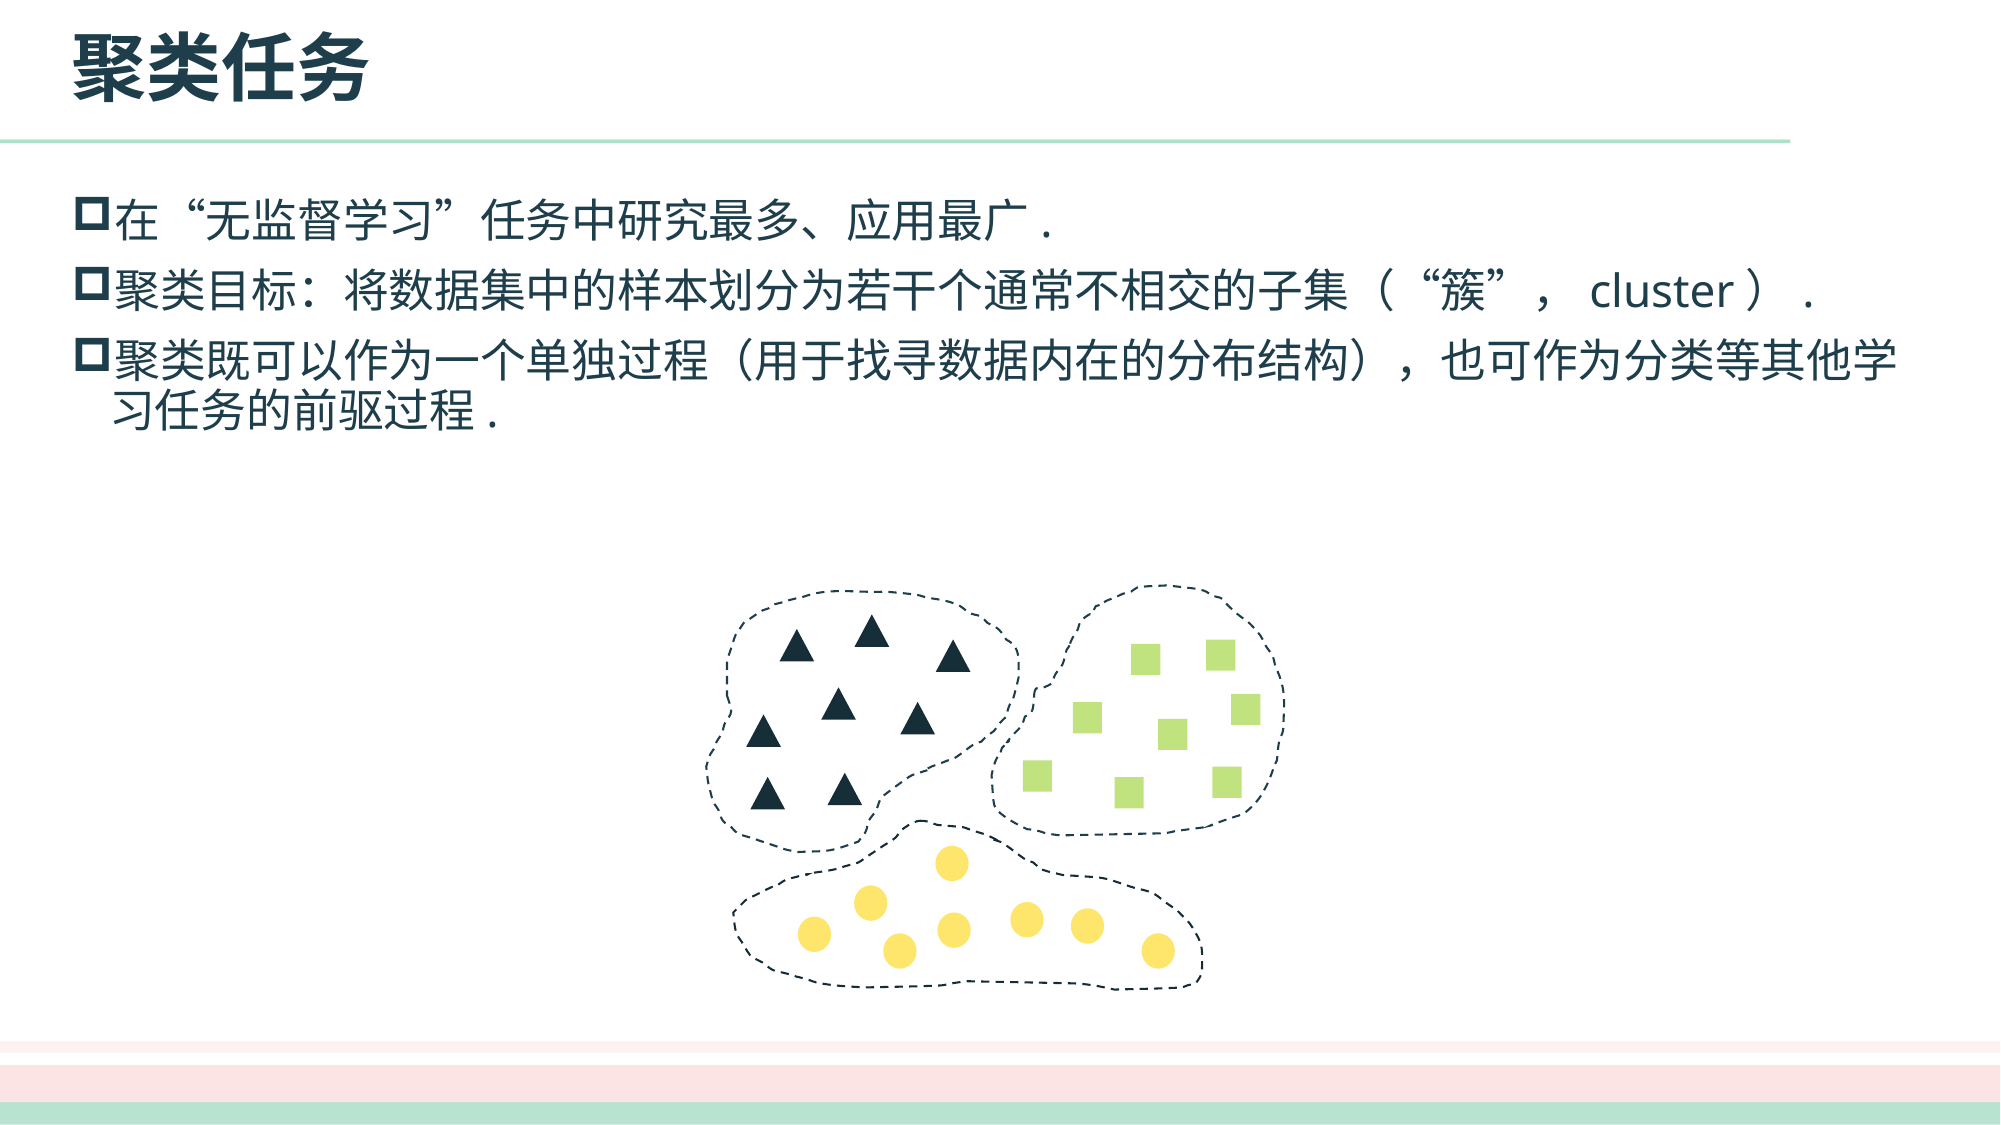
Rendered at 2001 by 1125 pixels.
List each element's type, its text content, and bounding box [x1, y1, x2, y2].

title 聚类任务 [56, 7, 1782, 135]
list 在“无监督学习”任务中研究最多、应用最广. 聚类目标：将数据集中的样本划分为若干个通常不相交的子集（“簇”，cluster）. 聚类既可以作为一个单独过程（用于找寻数据内在的分布结构），也可作为分类等其他学习任务的前驱过程. [56, 190, 1942, 999]
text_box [706, 585, 1286, 990]
picture [0, 0, 2001, 1125]
